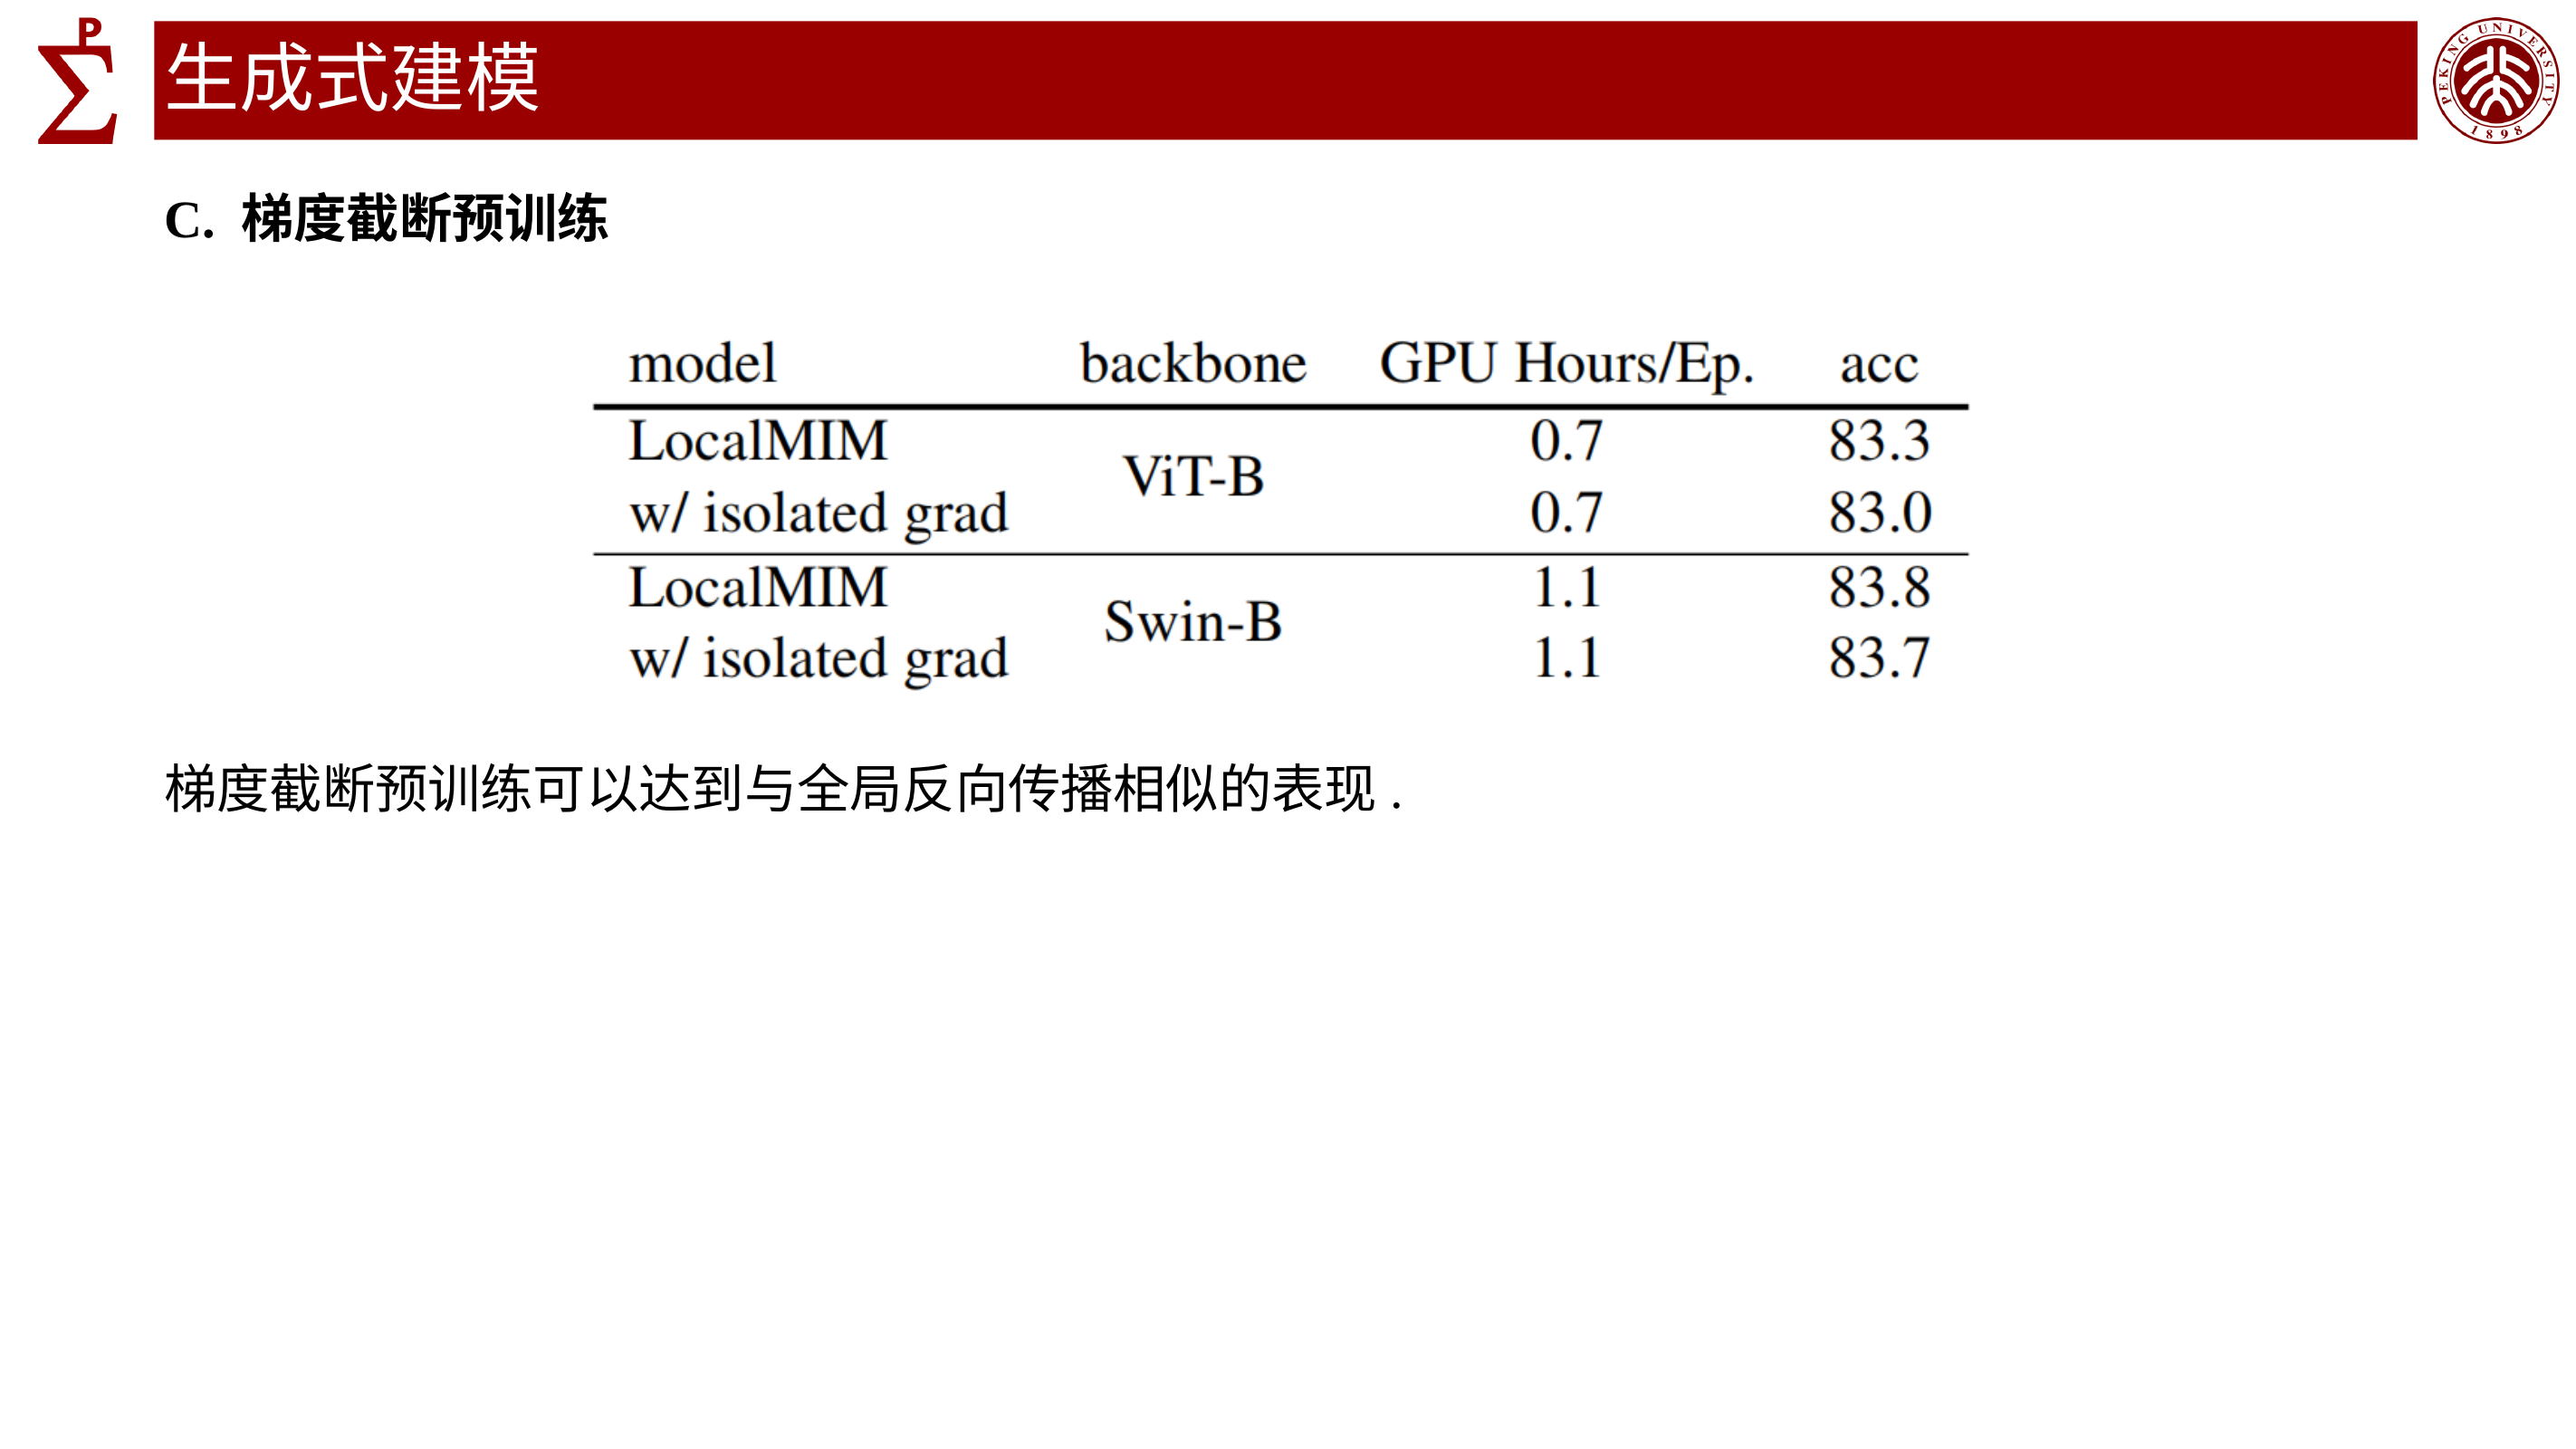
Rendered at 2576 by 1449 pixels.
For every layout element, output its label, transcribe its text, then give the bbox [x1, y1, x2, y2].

picture [579, 330, 1982, 701]
text_box C. 梯度截断预训练 梯度截断预训练可以达到与全局反向传播相似的表现. [150, 178, 2411, 1449]
picture [34, 15, 119, 147]
picture [2433, 17, 2560, 144]
title 生成式建模 [150, 24, 2411, 135]
